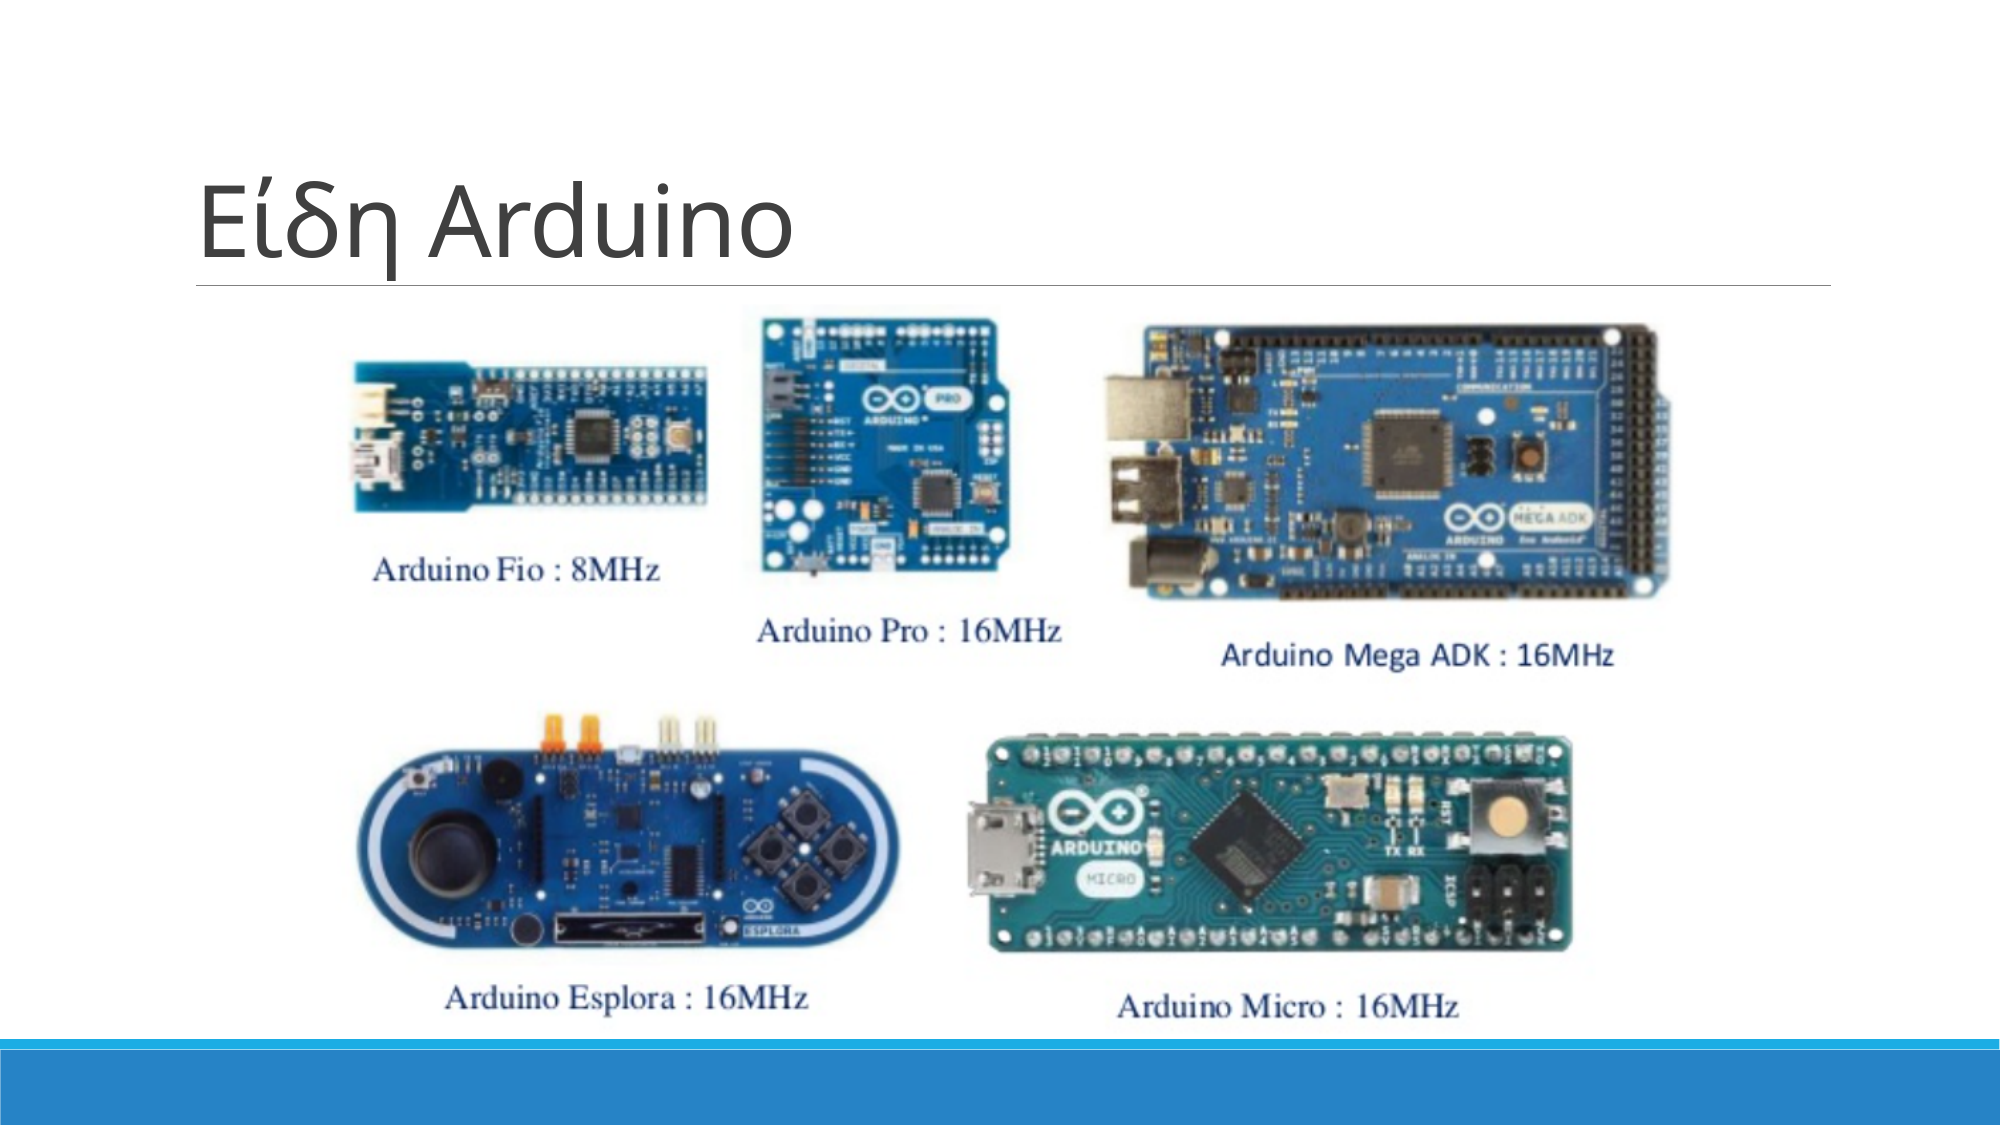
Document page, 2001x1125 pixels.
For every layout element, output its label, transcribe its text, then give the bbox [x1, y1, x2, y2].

title Είδη Arduino [180, 47, 1830, 285]
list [332, 303, 1678, 1034]
